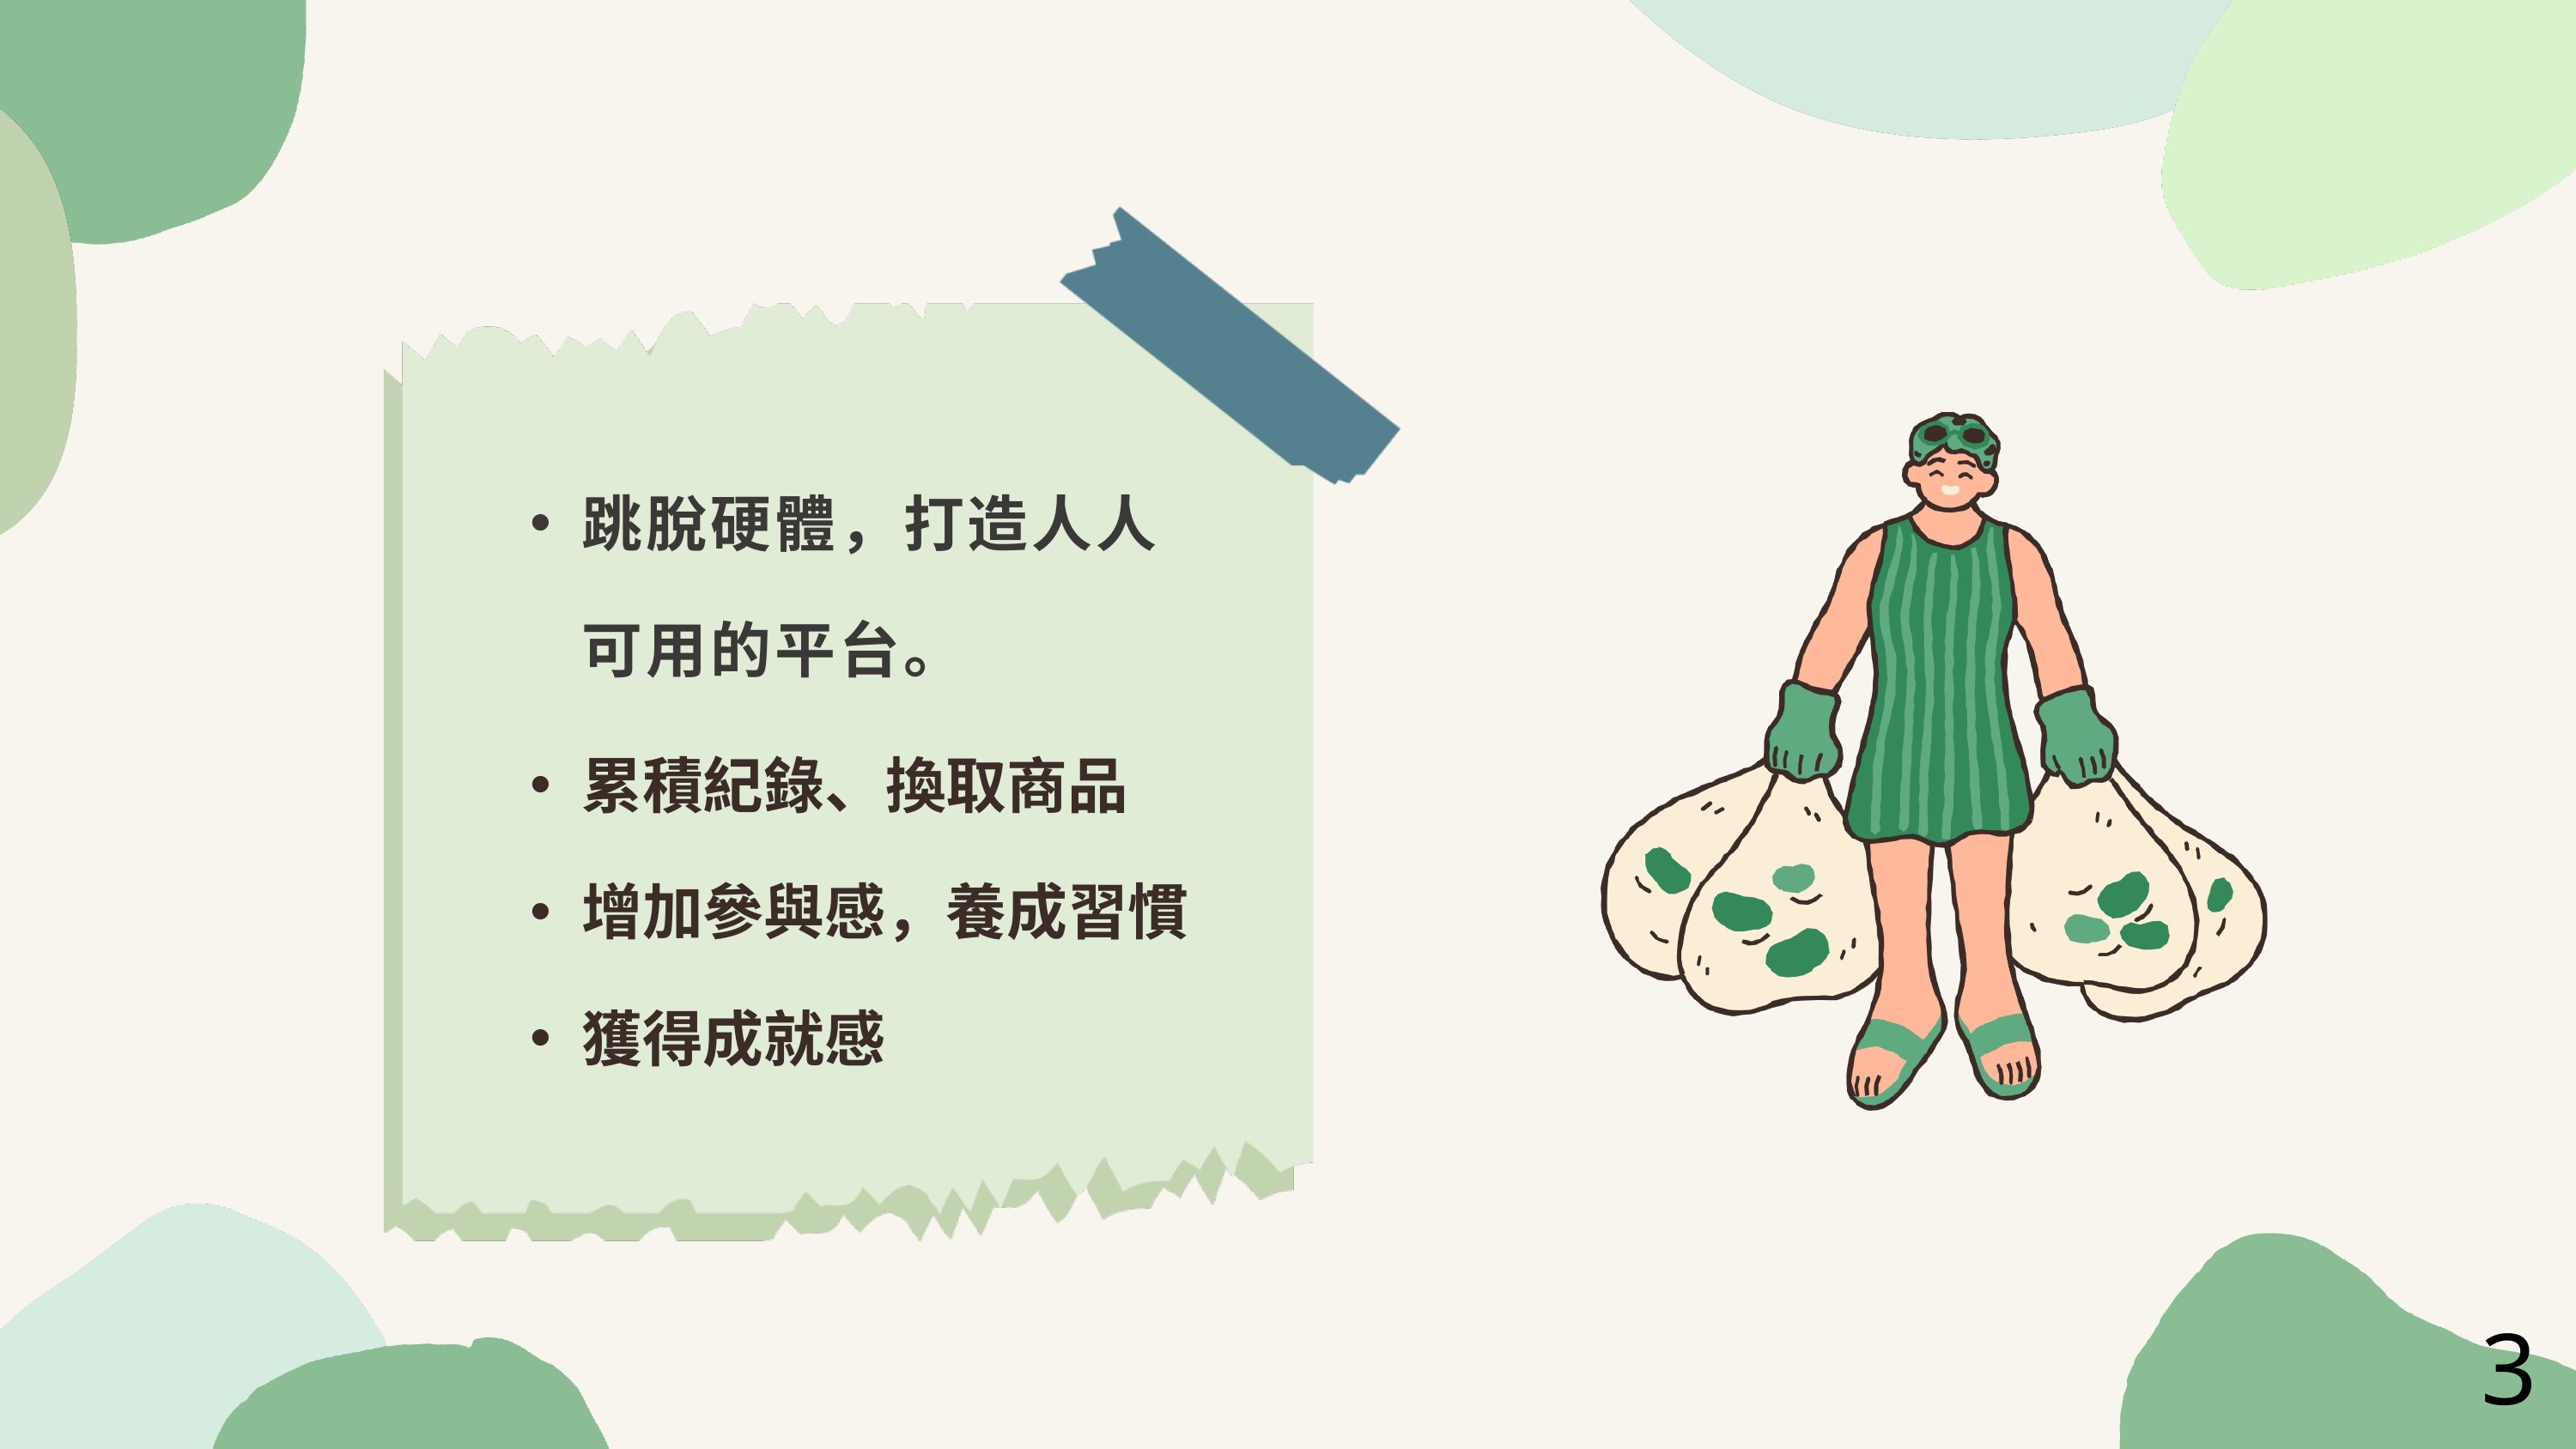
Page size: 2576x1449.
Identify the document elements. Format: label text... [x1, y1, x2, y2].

text_box [2160, 0, 2576, 290]
text_box [77, 0, 307, 246]
text_box [2068, 1233, 2576, 1449]
text_box [1600, 412, 2268, 1111]
text_box 3 [2476, 1291, 2543, 1425]
text_box [190, 1337, 649, 1449]
text_box [0, 1197, 420, 1449]
text_box [1549, 0, 2160, 145]
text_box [383, 206, 1401, 1242]
text_box [0, 0, 77, 579]
